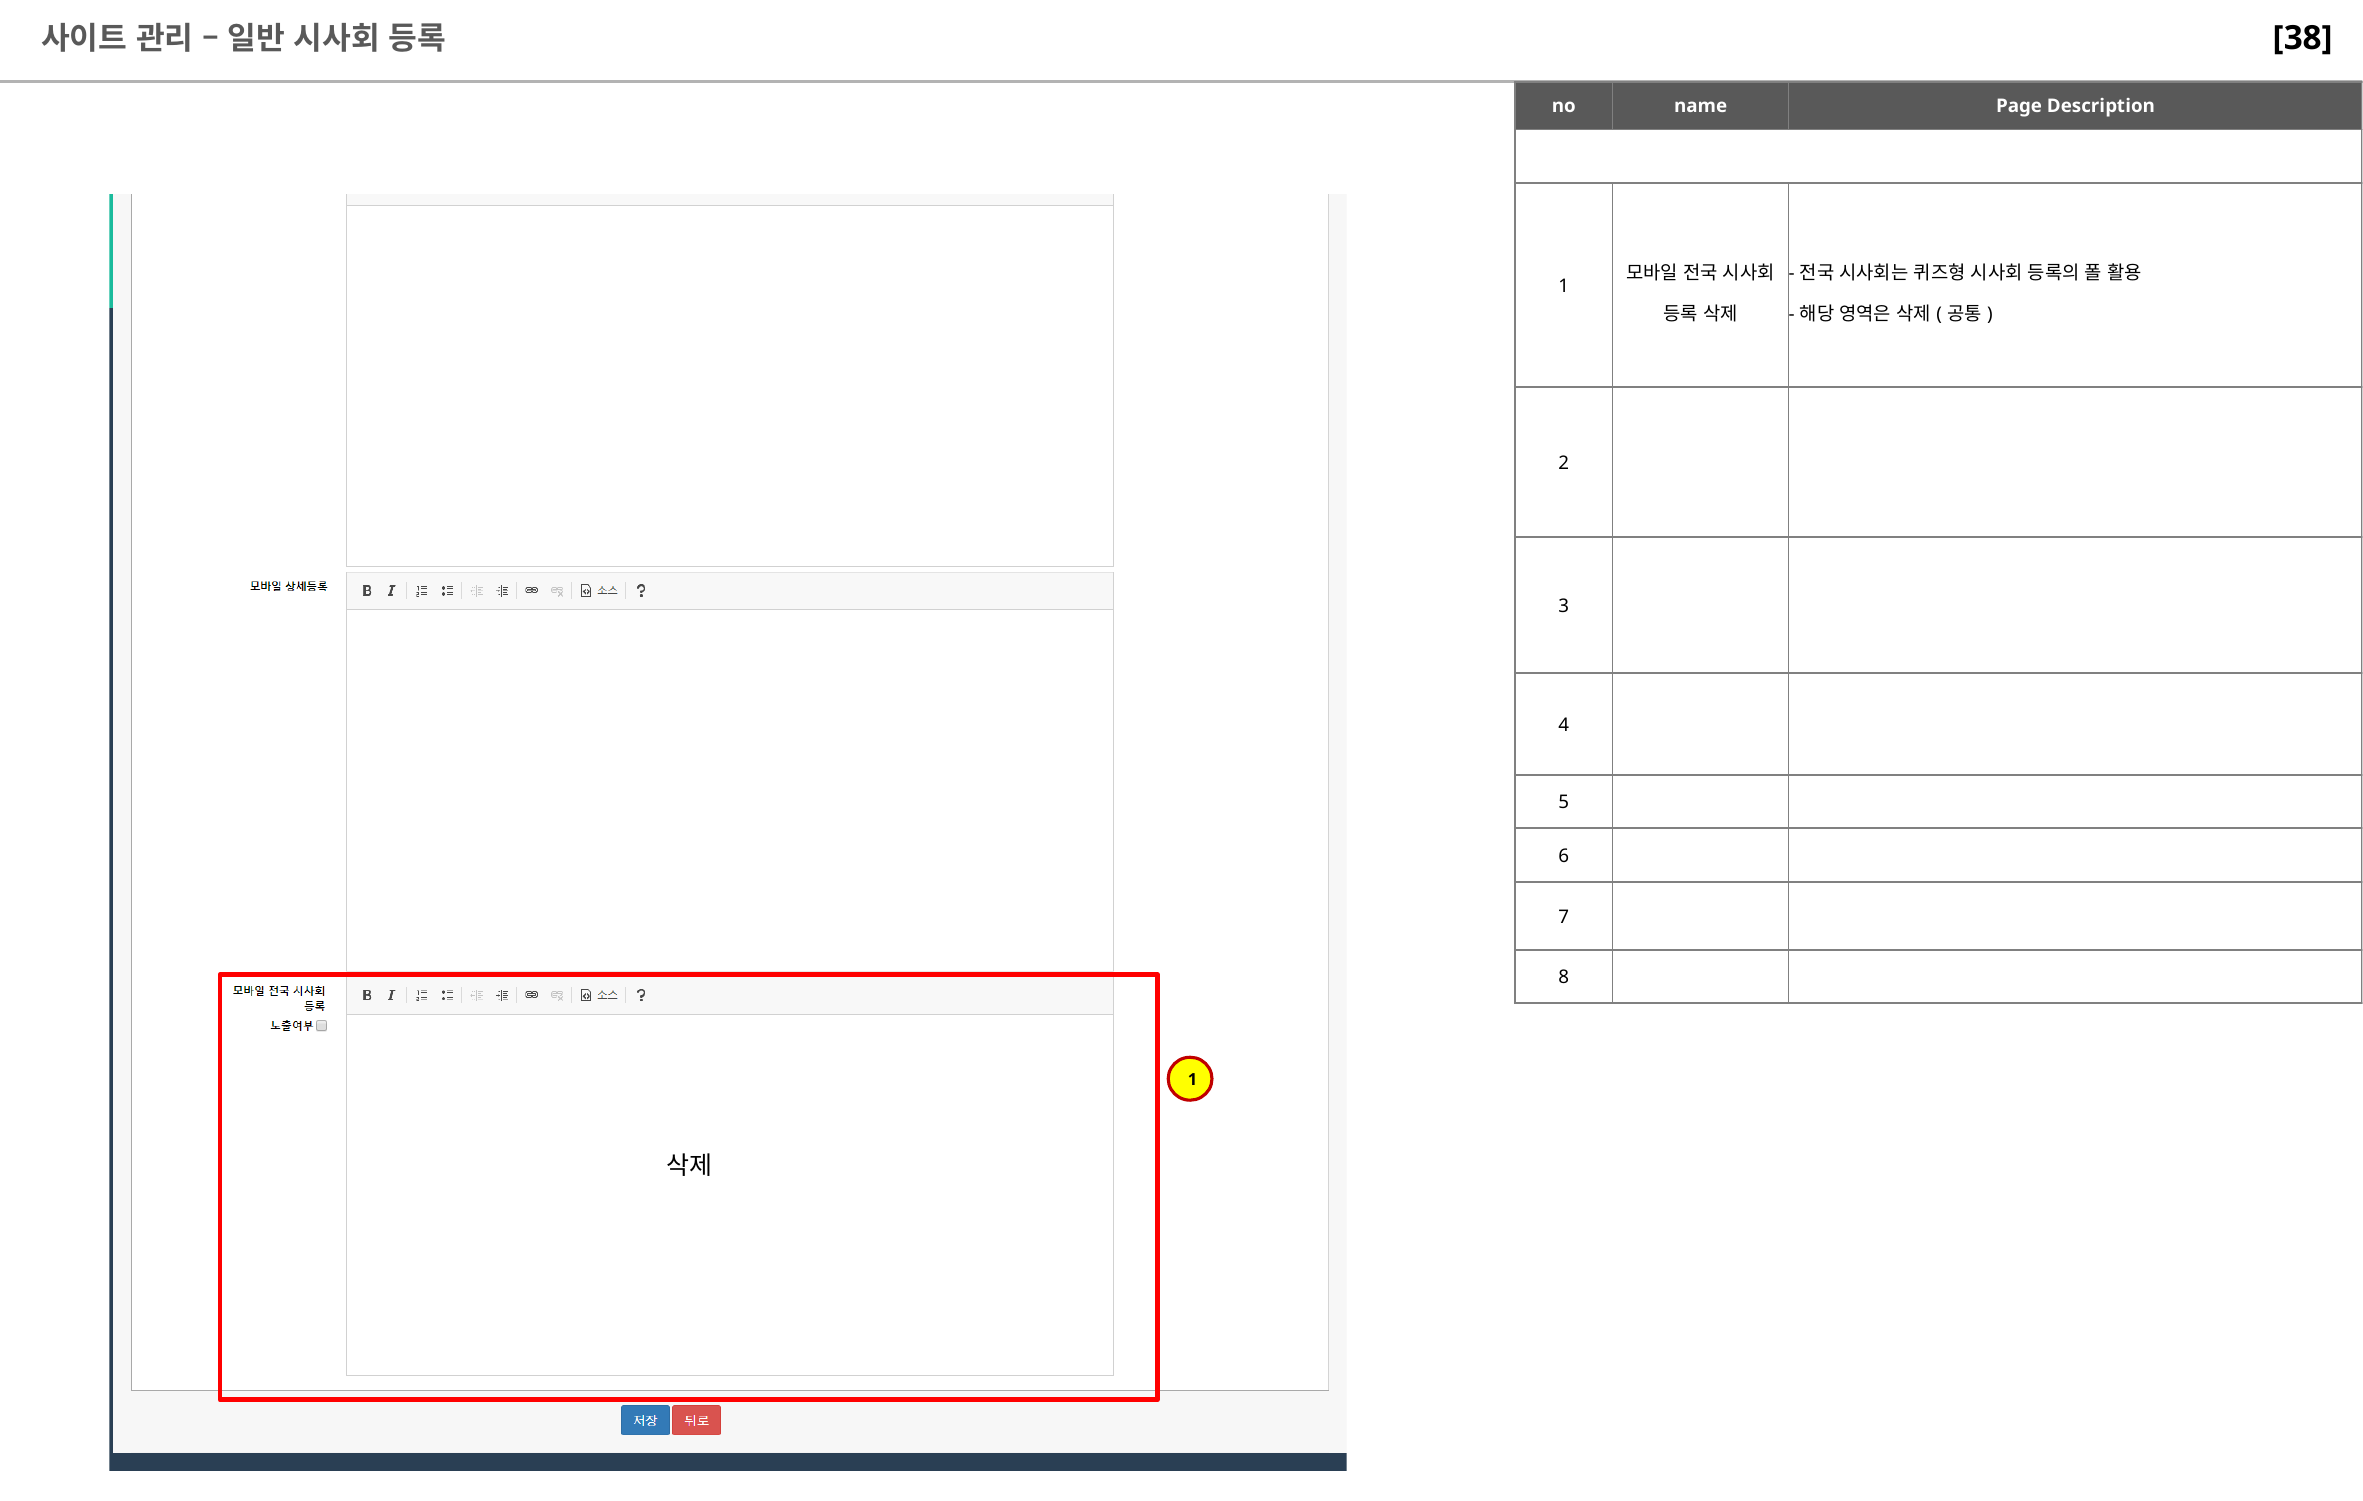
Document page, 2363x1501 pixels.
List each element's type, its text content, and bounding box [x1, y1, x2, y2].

table_cell [1613, 538, 1788, 672]
table_cell [1789, 776, 2361, 827]
table_cell [1789, 674, 2361, 774]
table_cell 1 [1516, 184, 1612, 386]
table_cell [1789, 388, 2361, 536]
table_header Page Description [1789, 91, 2361, 129]
table_header name [1613, 93, 1788, 129]
table_cell [1516, 130, 2361, 182]
table_cell [1789, 829, 2361, 881]
table_cell [1613, 776, 1788, 827]
table_cell [1789, 538, 2361, 672]
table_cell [1789, 951, 2361, 1002]
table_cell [1613, 951, 1788, 1002]
table_header no [1516, 93, 1612, 129]
table_cell 4 [1516, 674, 1612, 774]
slide_number [38] [2253, 6, 2352, 76]
text_box 사이트 관리 – 일반 시사회 등록 [17, 6, 1766, 68]
table_cell [1613, 829, 1788, 881]
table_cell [1789, 883, 2361, 949]
table_cell 3 [1516, 538, 1612, 672]
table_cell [1516, 951, 1612, 1002]
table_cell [1613, 883, 1788, 949]
table_cell -전국 시사회는 퀴즈형 시사회 등록의 폴 활용 -해당 영역은 삭제(공통) [1789, 184, 2361, 386]
table_cell 모바일 전국 시사회 등록 삭제 [1613, 184, 1788, 386]
table_cell 5 [1516, 776, 1612, 827]
table_cell 2 [1516, 388, 1612, 536]
table_cell [1613, 674, 1788, 774]
table_cell 6 [1516, 829, 1612, 881]
table_cell 7 [1516, 883, 1612, 949]
table_cell [1613, 388, 1788, 536]
picture [108, 194, 1347, 1472]
